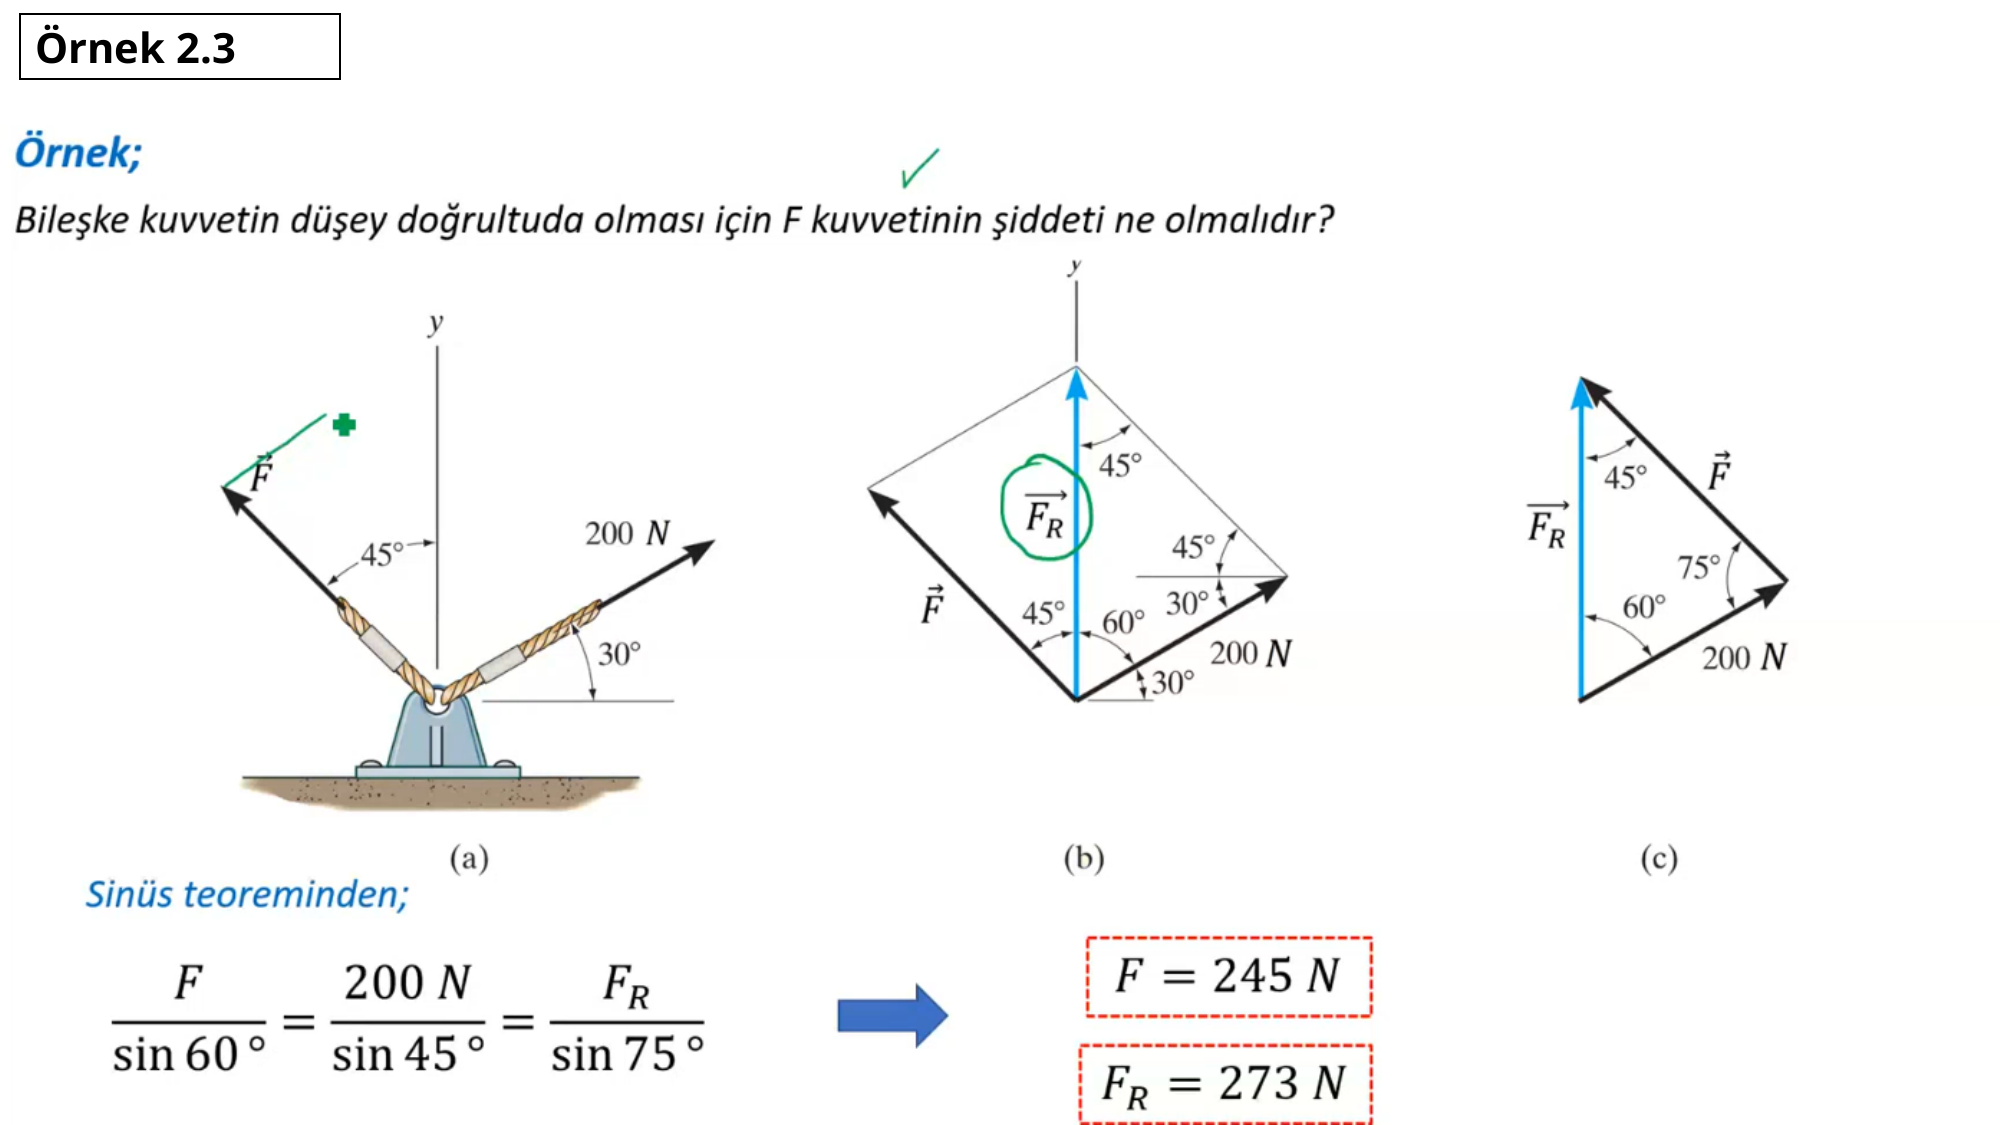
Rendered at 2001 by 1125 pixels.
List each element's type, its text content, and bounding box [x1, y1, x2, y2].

text_box Örnek 2.3 [19, 13, 341, 80]
picture [0, 125, 2000, 1125]
